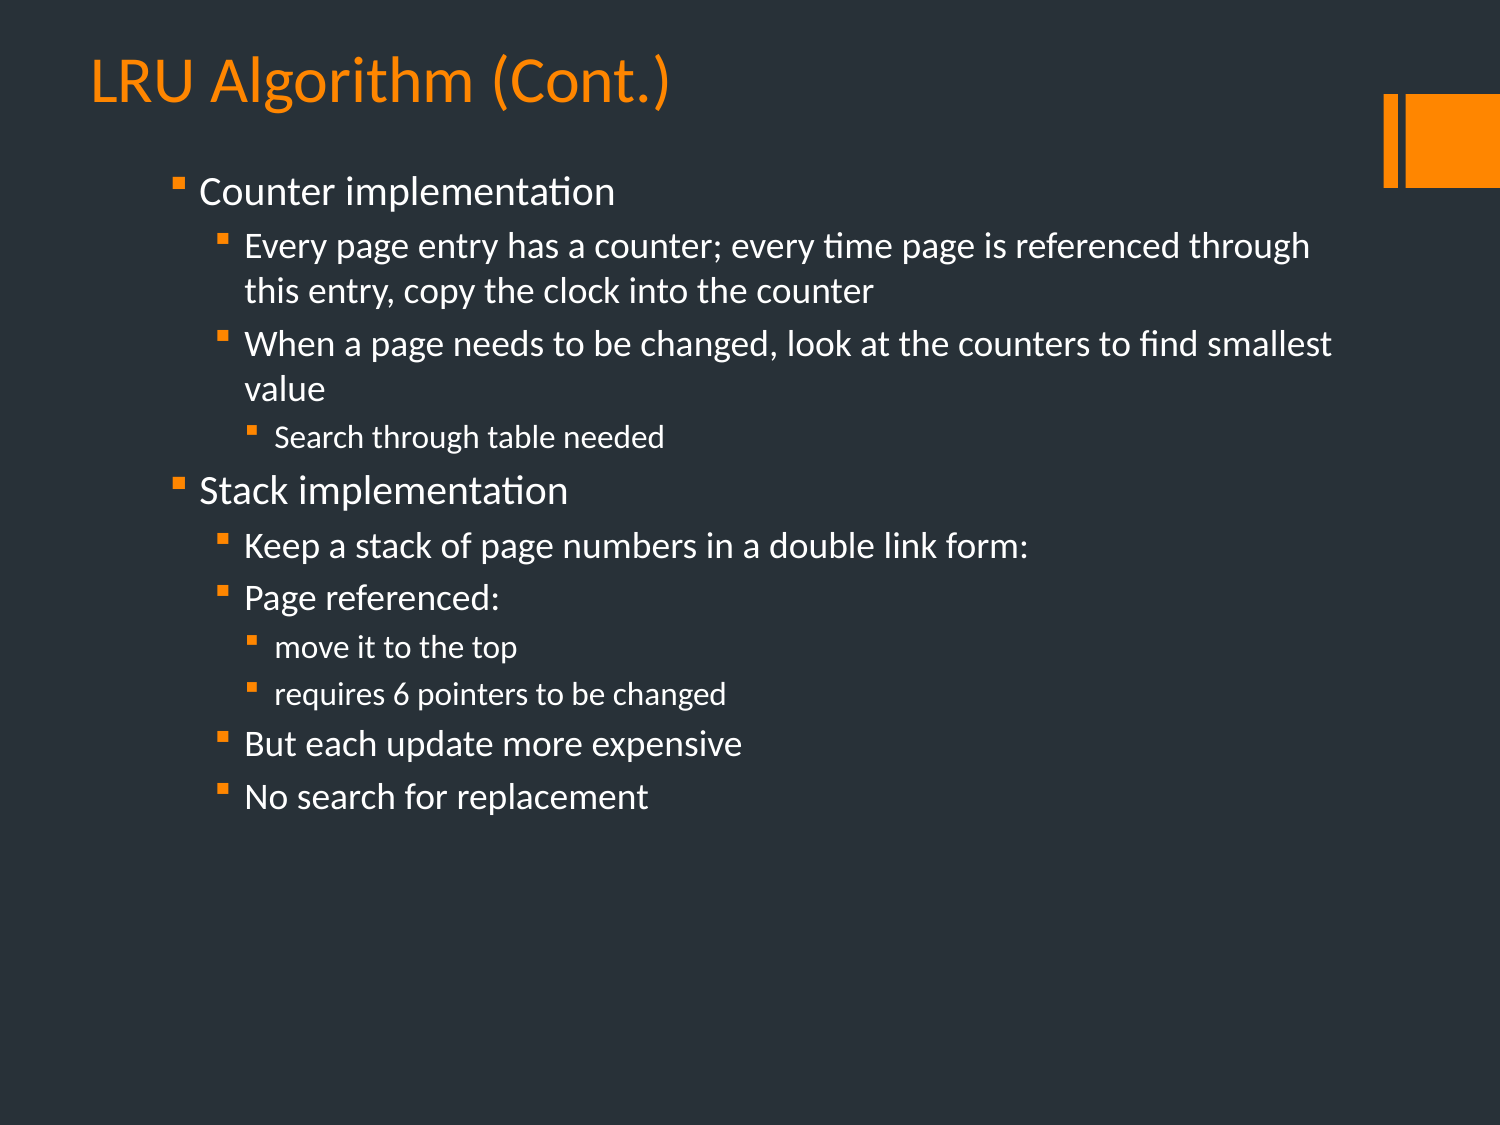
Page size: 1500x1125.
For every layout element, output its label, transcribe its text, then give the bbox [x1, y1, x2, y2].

list Counter implementation Every page entry has a counter; every time page is referenced through this entry, copy the clock into the counter When a page needs to be changed, look at the counters to find smallest value Search through table needed Stack implementation Keep a stack of page numbers in a double link form: Page referenced: move it to the top requires 6 pointers to be changed But each update more expensive No search for replacement [146, 155, 1382, 1017]
title LRU Algorithm (Cont.) [75, 28, 1425, 124]
